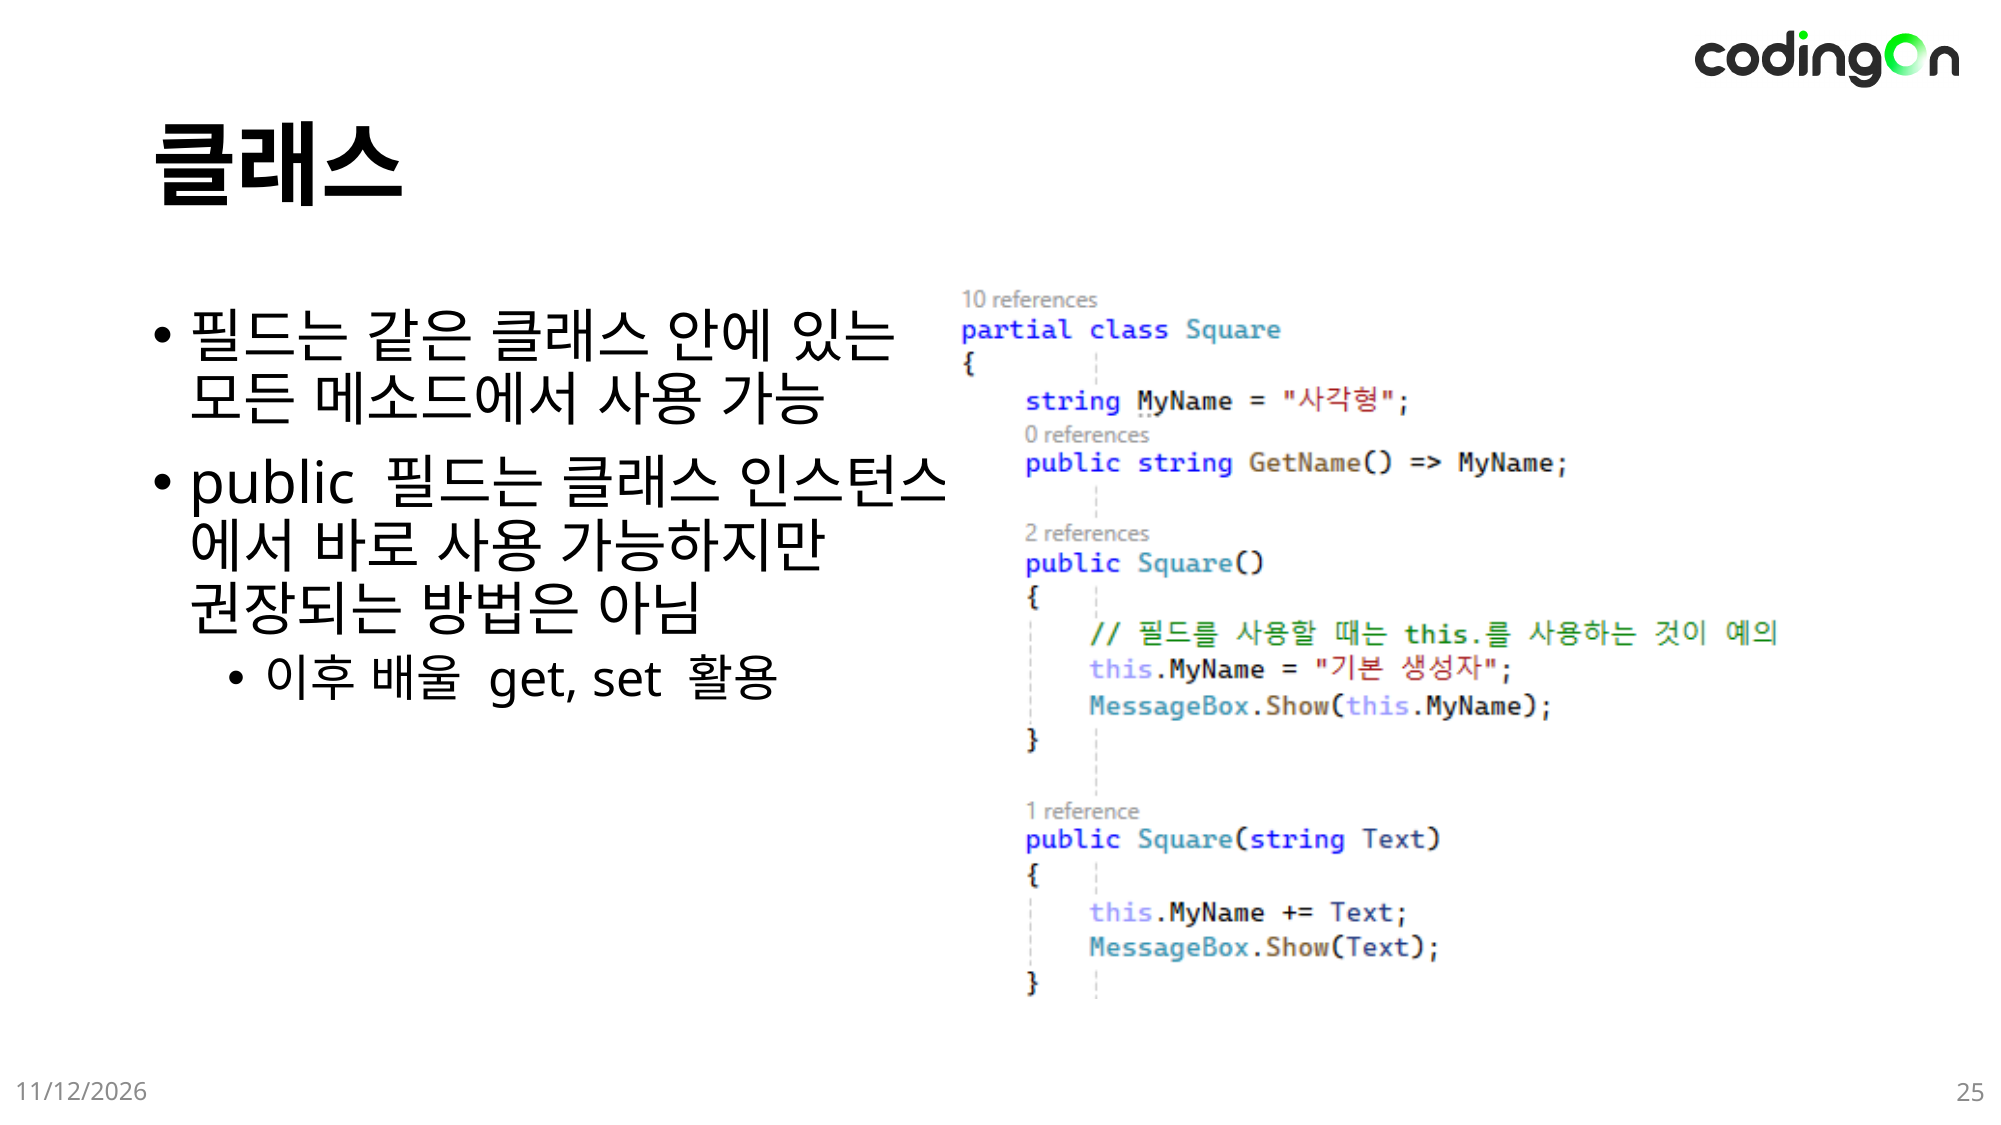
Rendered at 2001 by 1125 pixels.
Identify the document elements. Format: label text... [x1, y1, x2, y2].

picture [945, 277, 1830, 999]
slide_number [0, 1062, 450, 1123]
slide_number 25 [1550, 1063, 2000, 1124]
list 필드는 같은 클래스 안에 있는 모든 메소드에서 사용 가능 public 필드는 클래스 인스턴스 에서 바로 사용 가능하지만 권장되는 방법은 아님 이후 배울 get, set 활용 [137, 299, 1863, 1014]
title 클래스 [137, 59, 1863, 278]
picture [1695, 30, 1959, 88]
